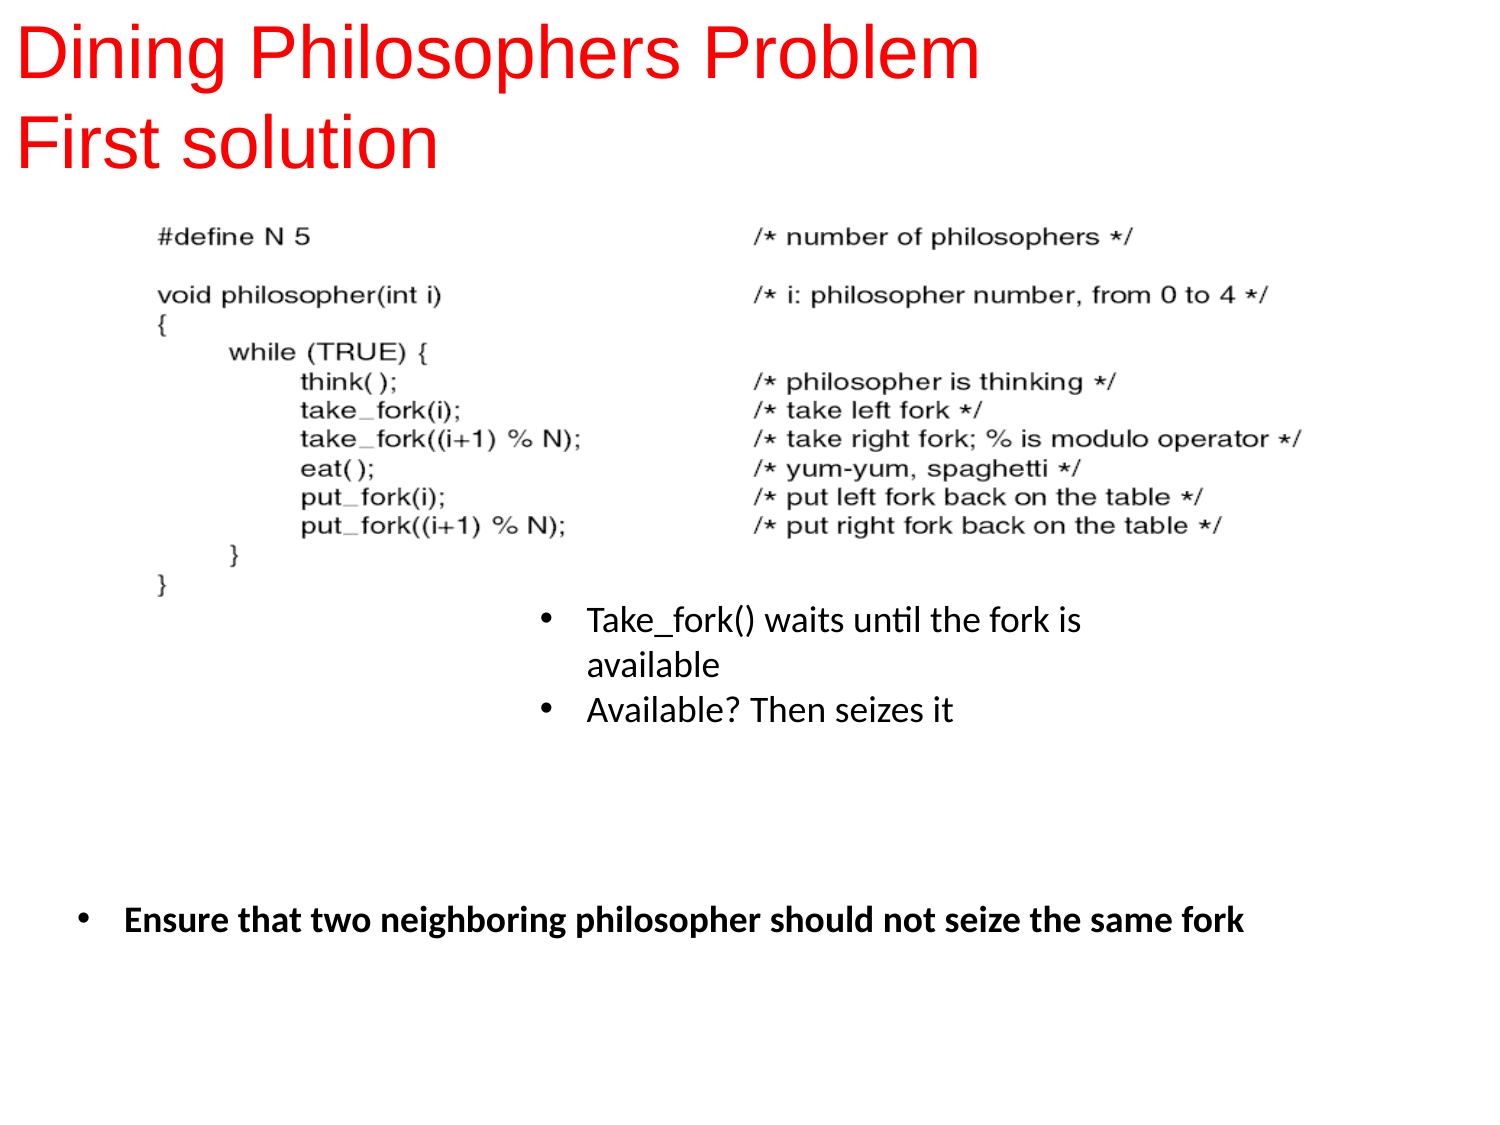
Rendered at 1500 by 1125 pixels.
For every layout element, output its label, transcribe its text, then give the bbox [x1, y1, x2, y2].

text_box Dining Philosophers Problem First solution [0, 0, 1500, 188]
text_box Ensure that two neighboring philosopher should not seize the same fork [62, 887, 1346, 948]
text_box Take_fork() waits until the fork is available Available? Then seizes it [525, 627, 1238, 738]
picture [141, 212, 1346, 618]
